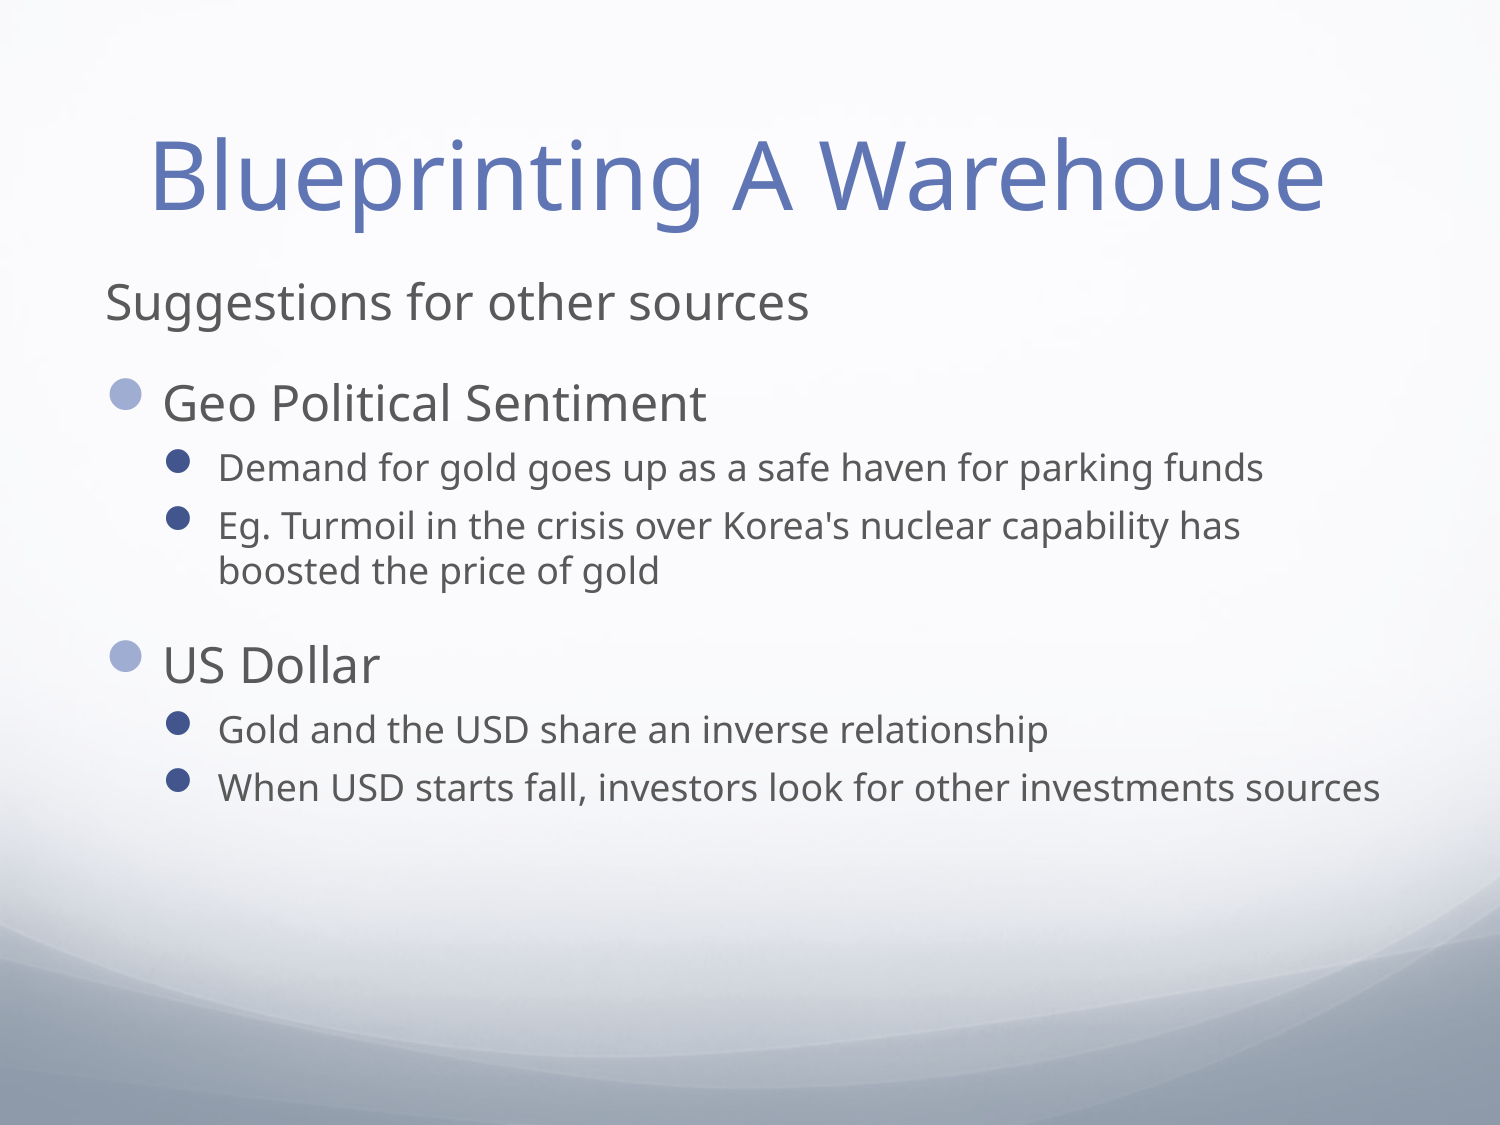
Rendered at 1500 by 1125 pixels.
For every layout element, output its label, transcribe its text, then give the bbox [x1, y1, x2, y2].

title Blueprinting A Warehouse [90, 17, 1410, 237]
list Suggestions for other sources Geo Political Sentiment Demand for gold goes up as a safe haven for parking funds Eg. Turmoil in the crisis over Korea's nuclear capability has boosted the price of gold US Dollar Gold and the USD share an inverse relationship When USD starts fall, investors look for other investments sources [90, 262, 1410, 975]
